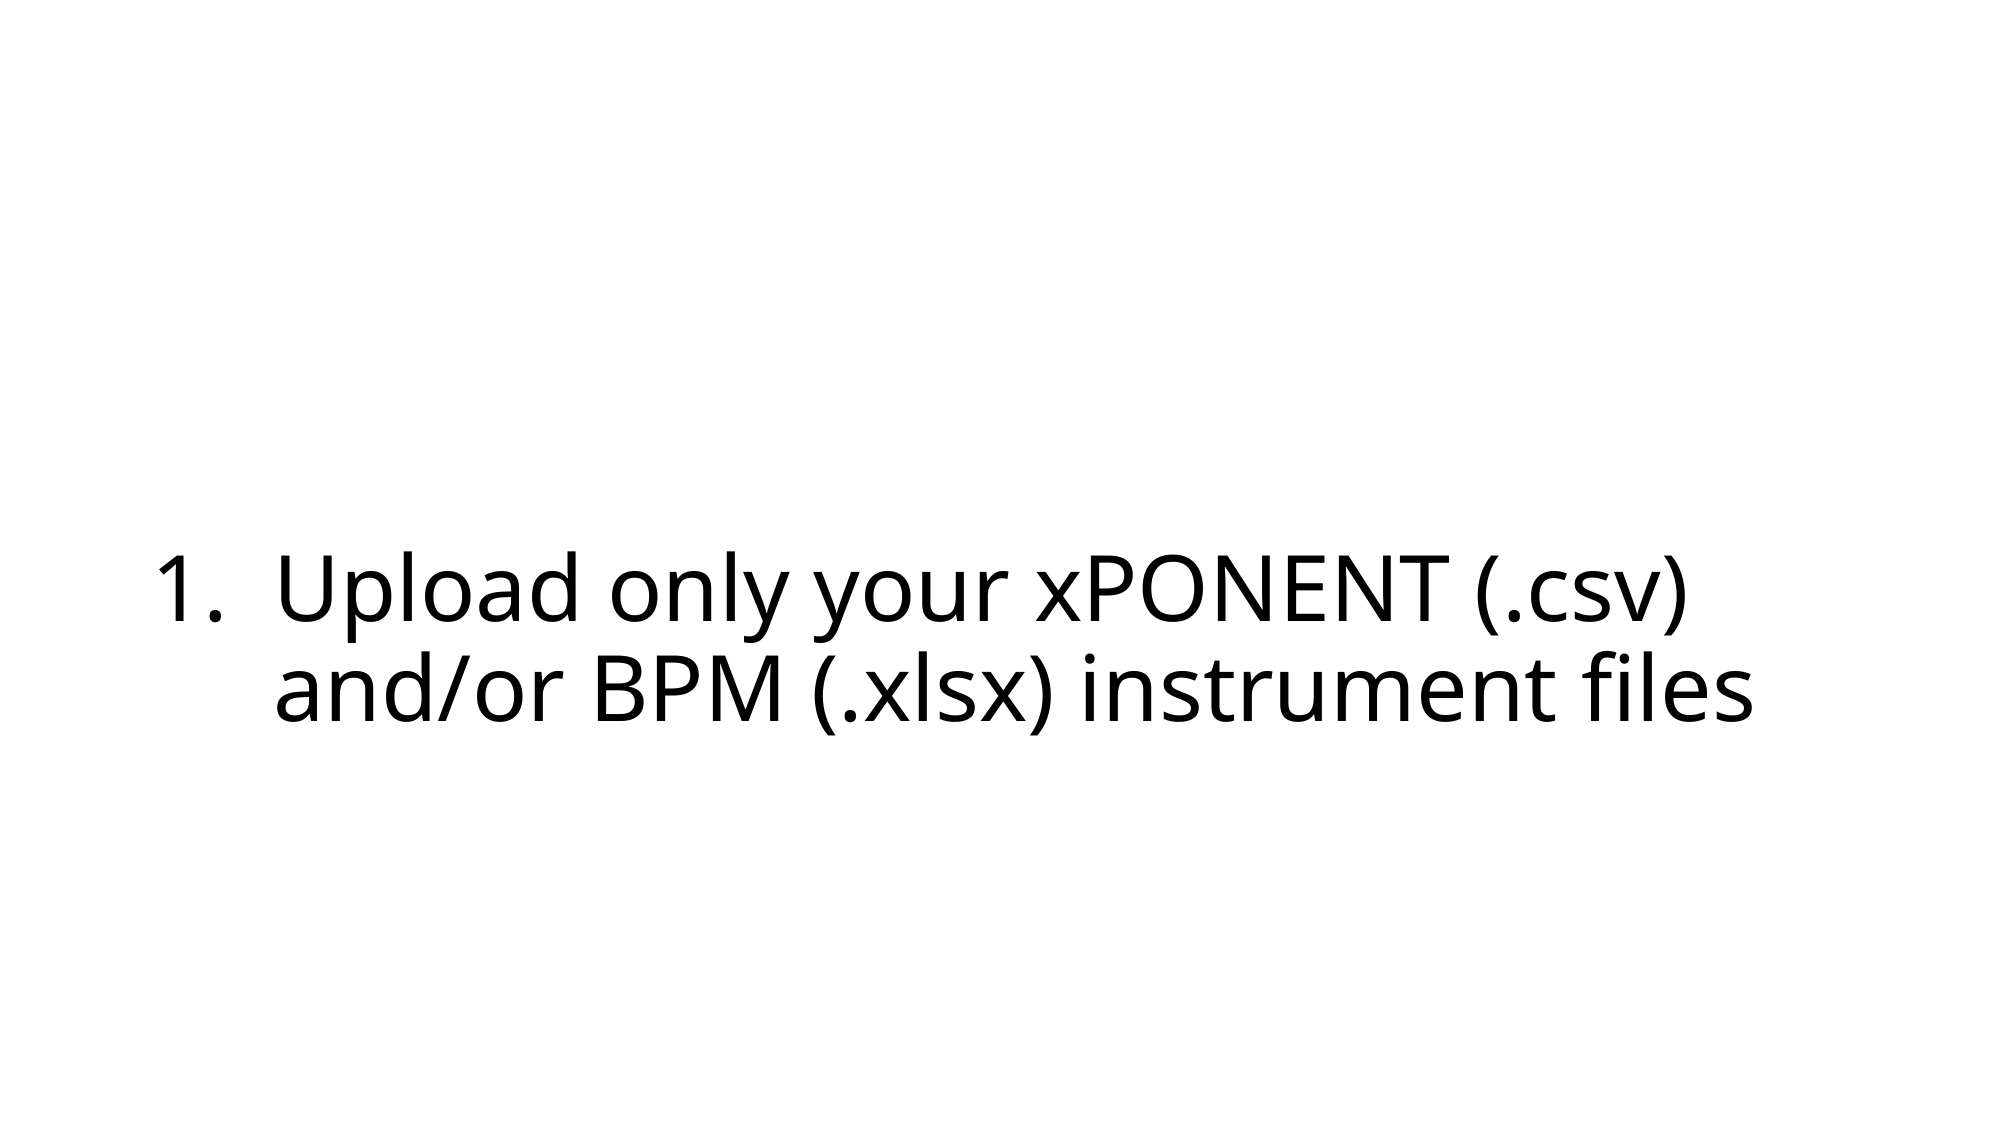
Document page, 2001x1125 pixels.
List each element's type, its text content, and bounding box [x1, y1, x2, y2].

title Upload only your xPONENT (.csv) and/or BPM (.xlsx) instrument files [136, 280, 1862, 749]
